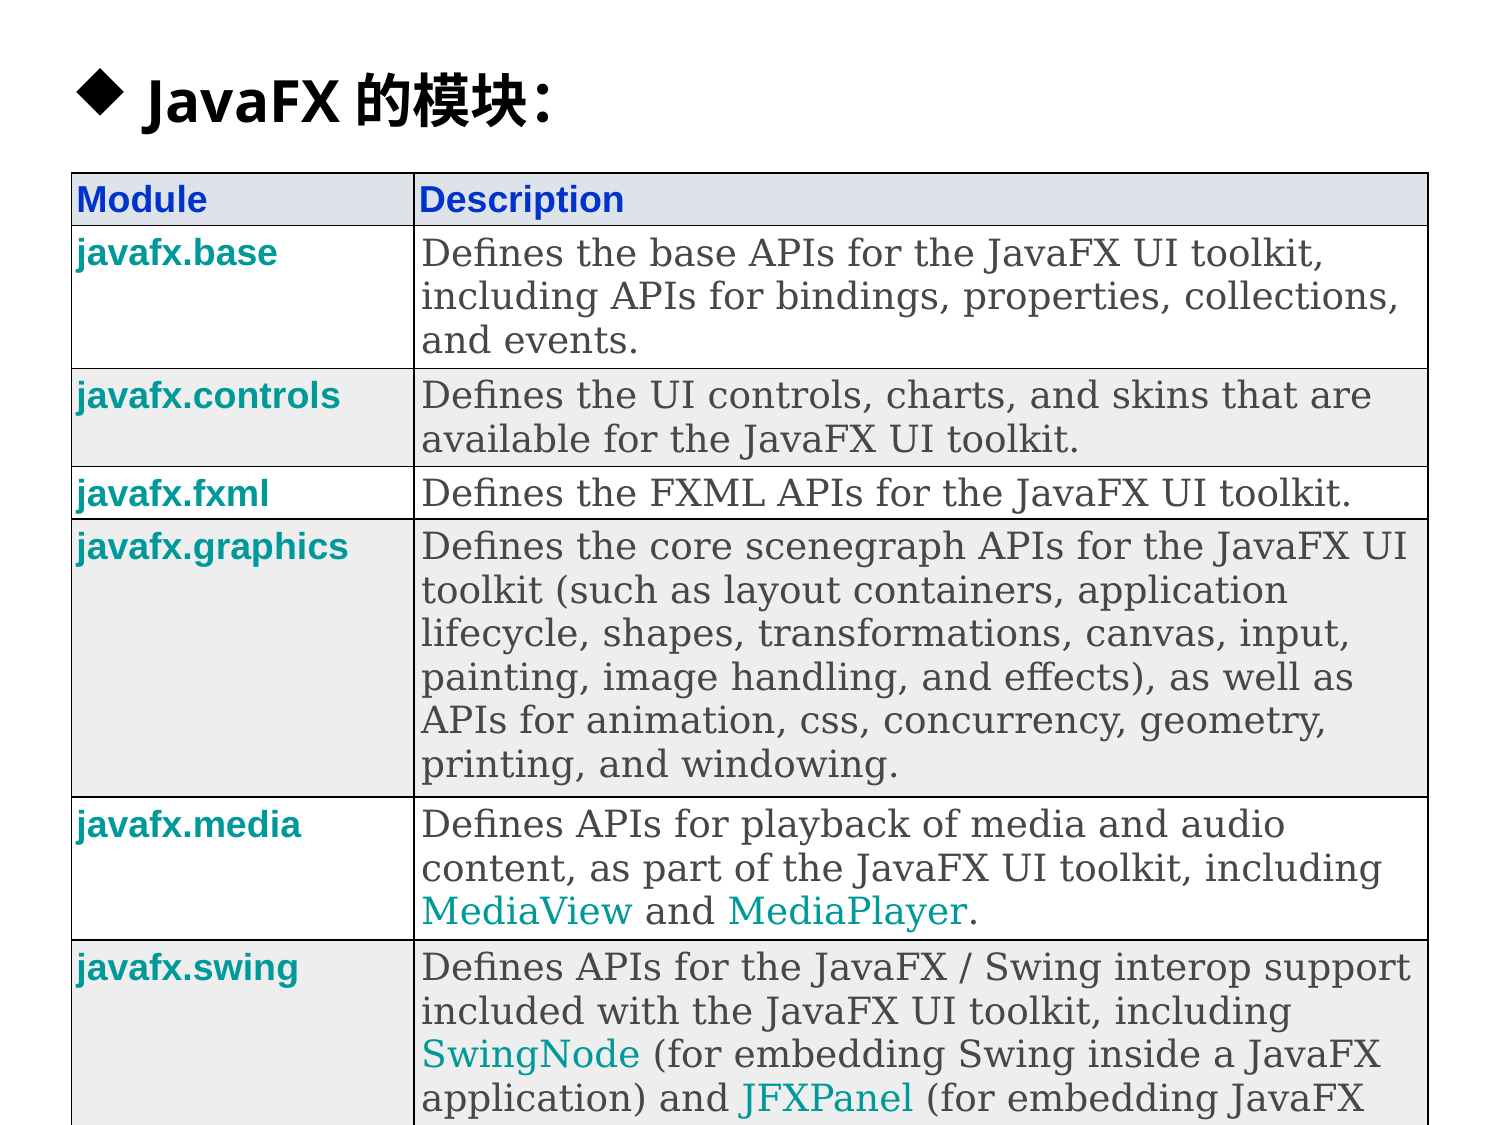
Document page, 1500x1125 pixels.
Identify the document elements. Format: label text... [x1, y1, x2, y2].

table_cell Defines APIs for playback of media and audio content, as part of the JavaFX UI toolkit, including MediaView and MediaPlayer. [415, 798, 1427, 939]
table_cell Defines the base APIs for the JavaFX UI toolkit, including APIs for bindings, properties, collections, and events. [415, 226, 1427, 368]
table_cell javafx.media [72, 798, 413, 939]
table_header Module [72, 174, 413, 225]
table_cell javafx.swing [72, 941, 413, 1125]
table_cell Defines the UI controls, charts, and skins that are available for the JavaFX UI toolkit. [415, 369, 1427, 466]
table_cell javafx.controls [72, 369, 413, 466]
table_cell Defines APIs for the JavaFX / Swing interop support included with the JavaFX UI toolkit, including SwingNode (for embedding Swing inside a JavaFX application) and JFXPanel (for embedding JavaFX inside a Swing application). [415, 941, 1427, 1125]
table_cell Defines the core scenegraph APIs for the JavaFX UI toolkit (such as layout containers, application lifecycle, shapes, transformations, canvas, input, painting, image handling, and effects), as well as APIs for animation, css, concurrency, geometry, printing, and windowing. [415, 520, 1427, 796]
table_cell Defines the FXML APIs for the JavaFX UI toolkit. [415, 467, 1427, 518]
table_cell javafx.base [72, 226, 413, 368]
text_box JavaFX的模块： [56, 30, 1423, 142]
table_cell javafx.fxml [72, 467, 413, 518]
table_header Description [415, 174, 1427, 225]
table_cell javafx.graphics [72, 520, 413, 796]
